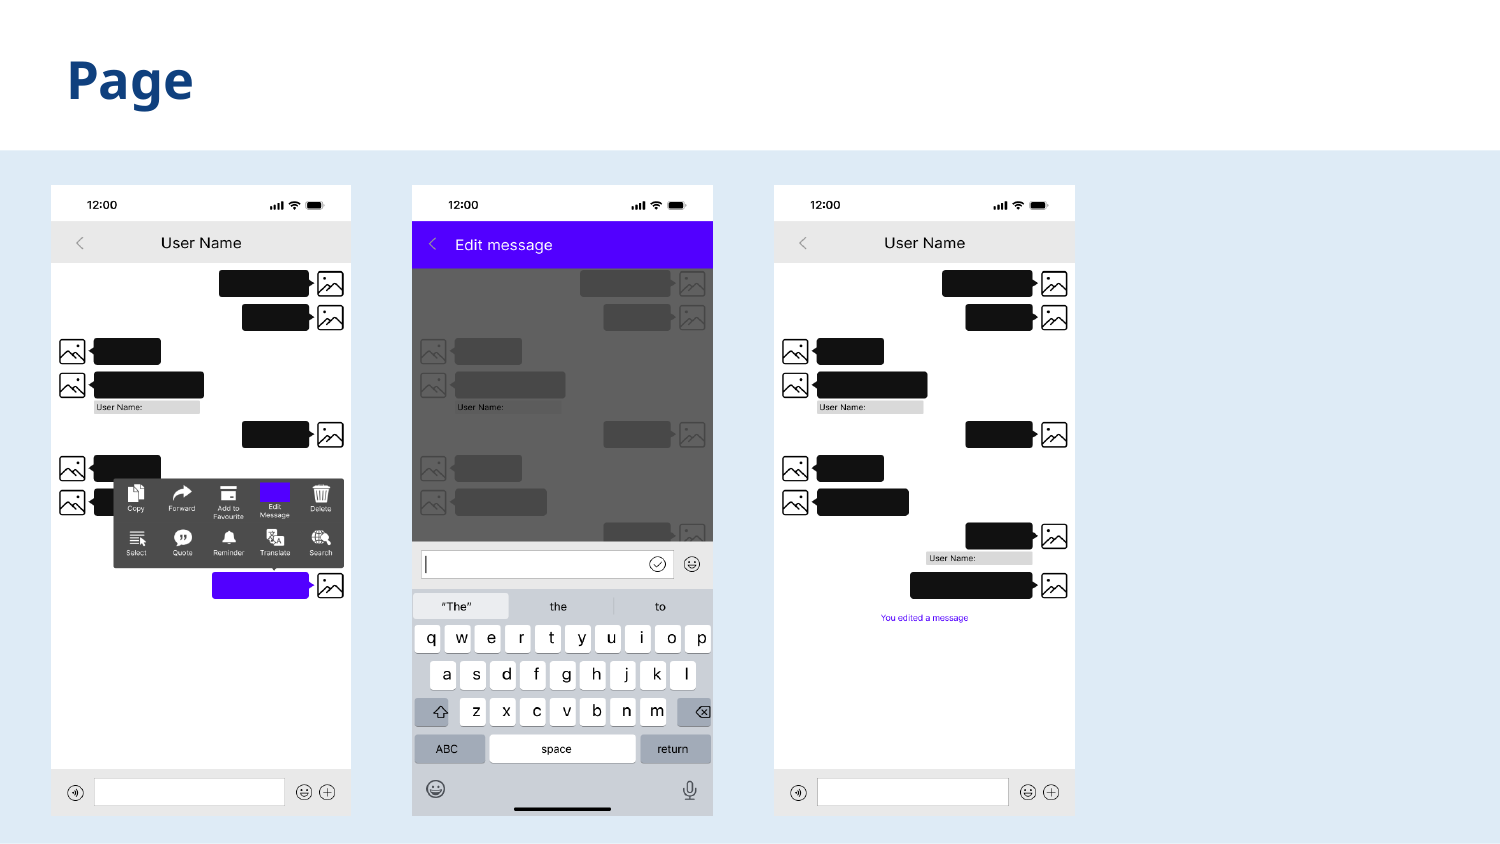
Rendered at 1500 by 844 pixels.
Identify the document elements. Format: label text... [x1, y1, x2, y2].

picture [773, 185, 1075, 817]
picture [50, 185, 352, 817]
title Page [51, 31, 1449, 126]
picture [412, 185, 713, 817]
text_box [0, 150, 1500, 844]
